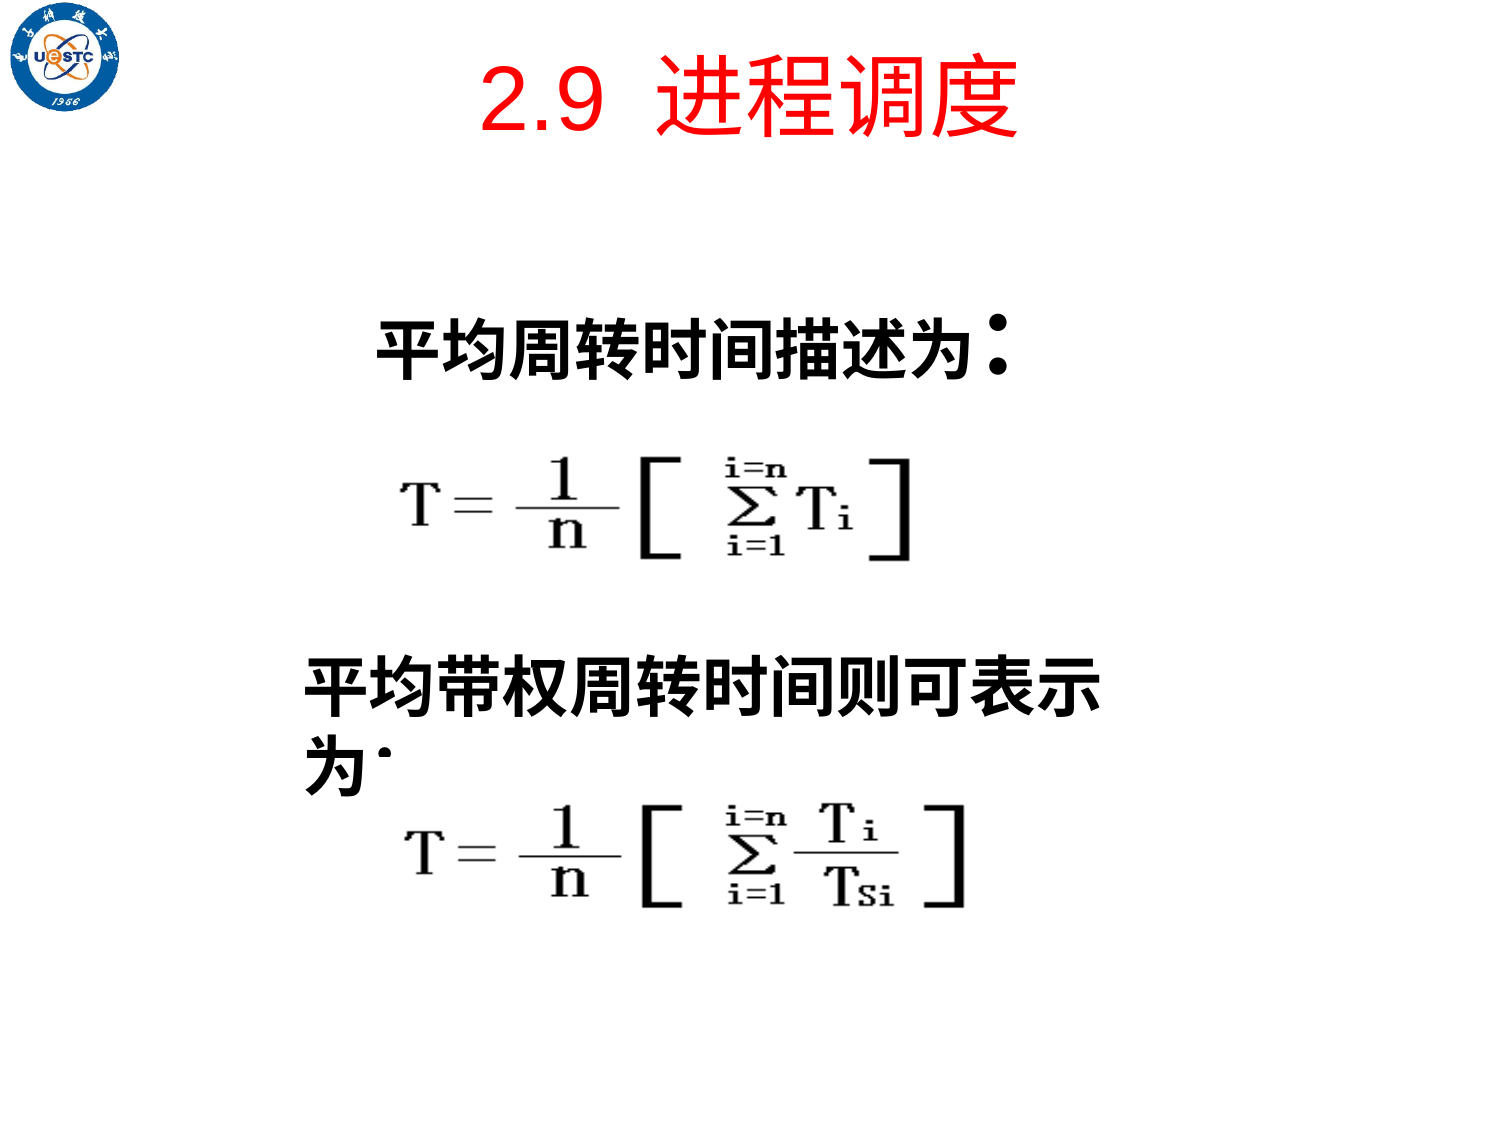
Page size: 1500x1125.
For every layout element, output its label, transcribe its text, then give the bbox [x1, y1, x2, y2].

title 2.9 进程调度 [0, 0, 1500, 188]
text_box 平均周转时间描述为： [137, 299, 1325, 400]
picture [374, 757, 1026, 938]
picture [374, 424, 951, 591]
text_box 平均带权周转时间则可表示为： [287, 637, 1213, 813]
